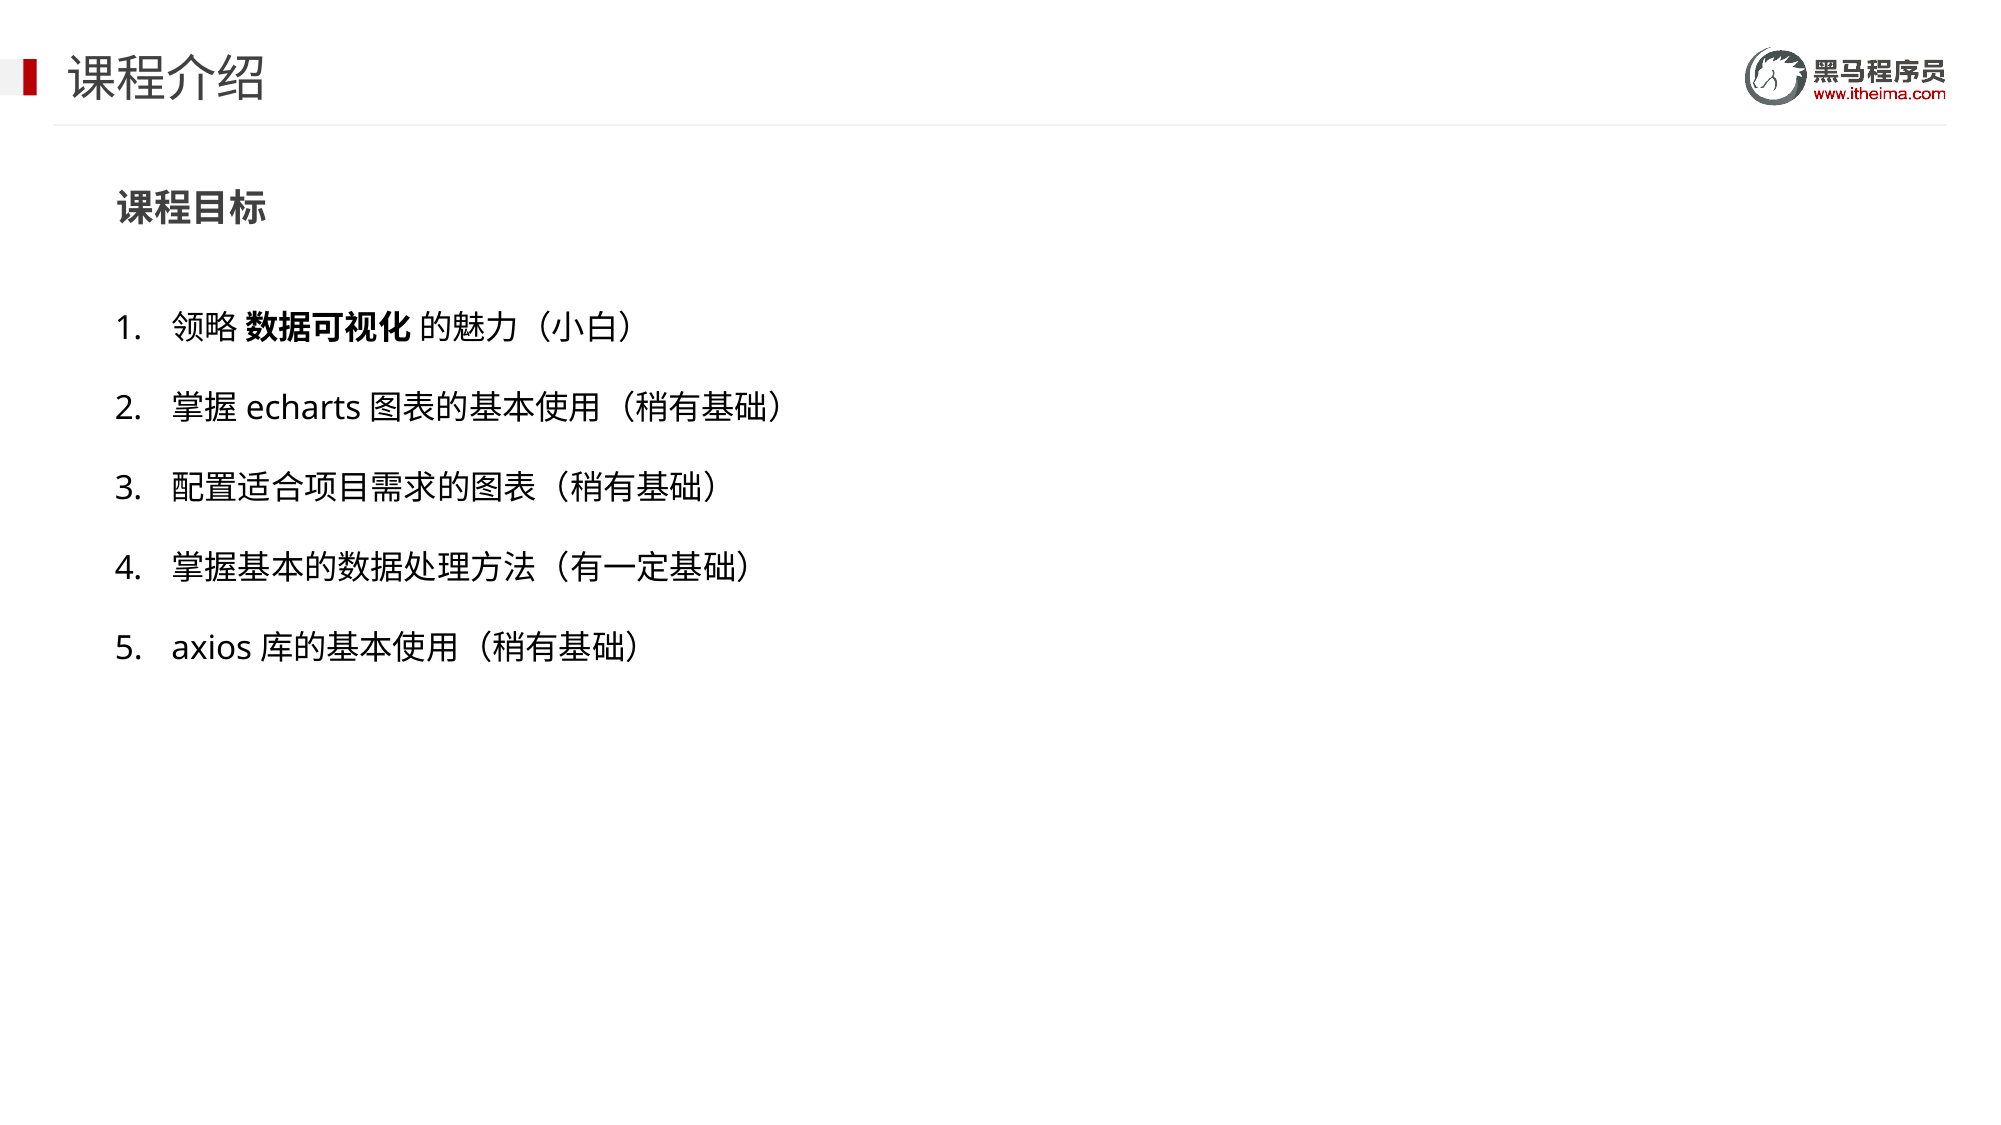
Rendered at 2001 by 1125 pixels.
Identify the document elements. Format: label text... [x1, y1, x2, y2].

text_box 课程介绍 [52, 39, 282, 115]
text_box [0, 59, 37, 96]
text_box 领略 数据可视化 的魅力（小白） 掌握echarts图表的基本使用（稍有基础） 配置适合项目需求的图表（稍有基础） 掌握基本的数据处理方法（有一定基础） axios库的基本使用（稍有基础） [100, 259, 1112, 674]
picture [1744, 46, 1946, 106]
text_box 课程目标 [101, 176, 282, 236]
